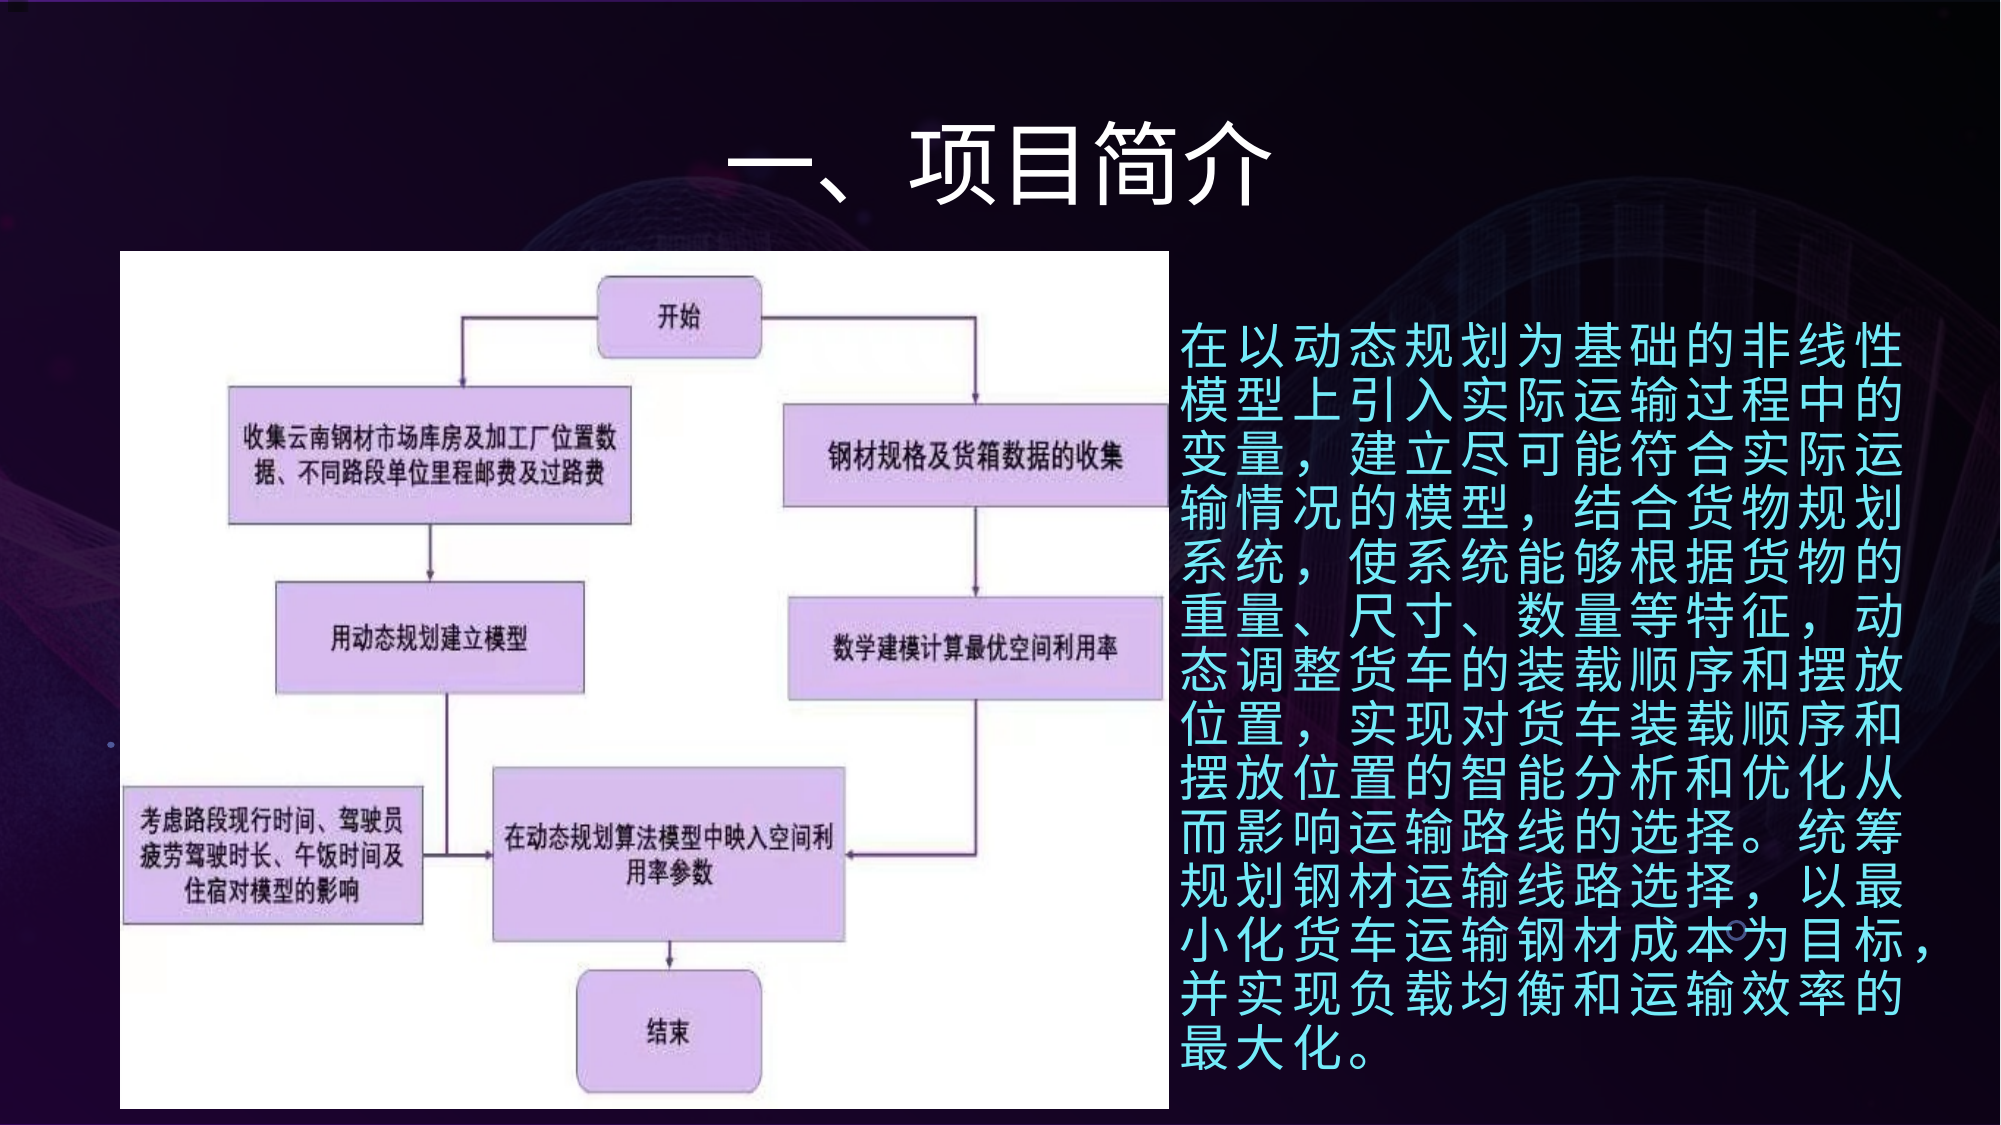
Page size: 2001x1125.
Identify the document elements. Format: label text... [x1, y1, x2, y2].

list 在以动态规划为基础的非线性模型上引入实际运输过程中的变量，建立尽可能符合实际运输情况的模型，结合货物规划系统，使系统能够根据货物的重量、尺寸、数量等特征，动态调整货车的装载顺序和摆放位置，实现对货车装载顺序和摆放位置的智能分析和优化从而影响运输路线的选择。统筹规划钢材运输线路选择，以最小化货车运输钢材成本为目标，并实现负载均衡和运输效率的最大化。 [1164, 240, 1950, 1093]
title 一、项目简介 [137, 59, 1862, 251]
picture [120, 251, 1169, 1109]
